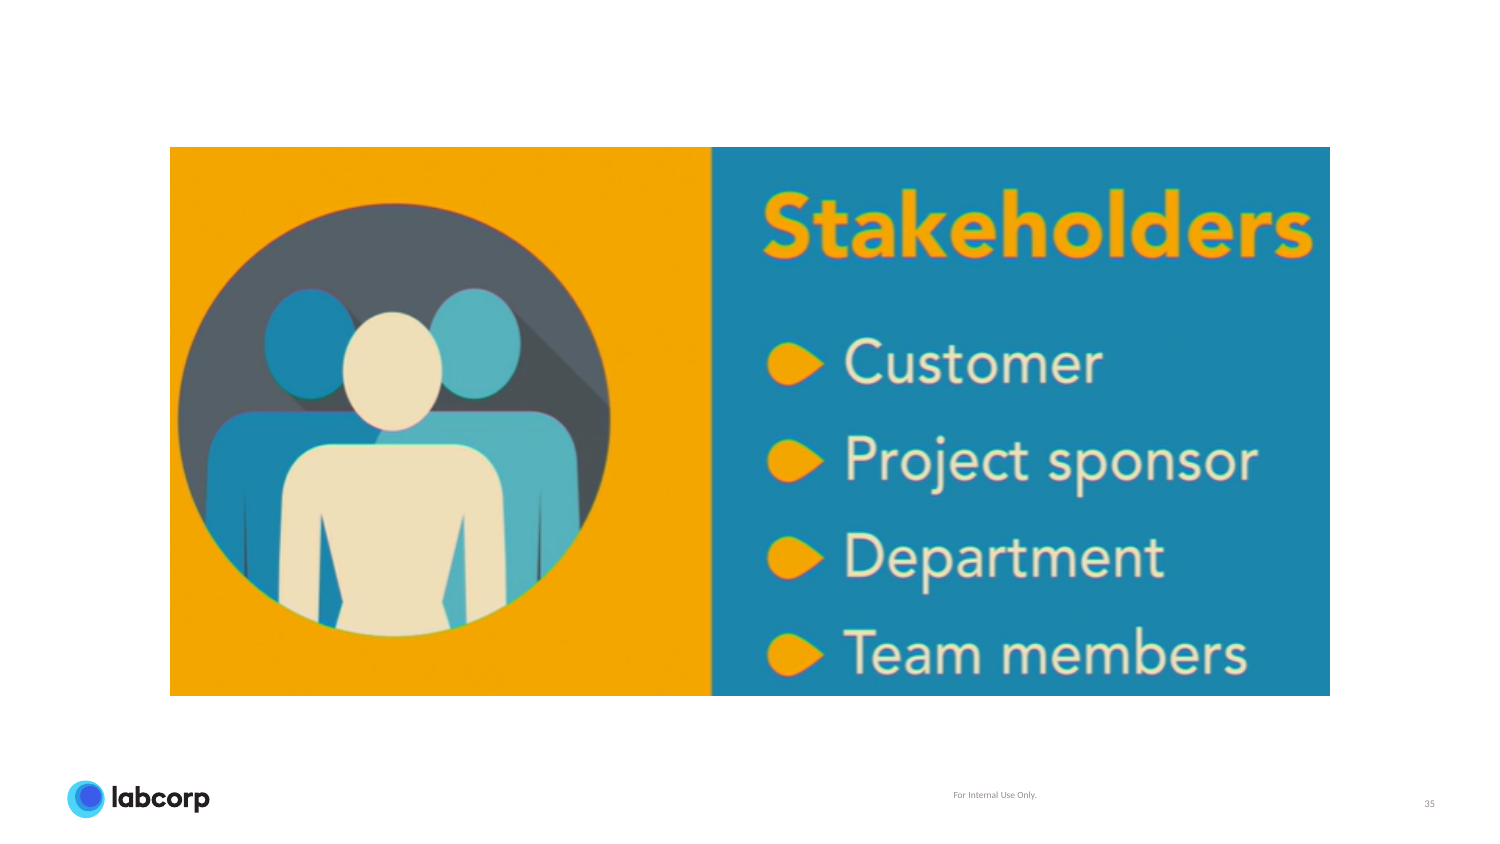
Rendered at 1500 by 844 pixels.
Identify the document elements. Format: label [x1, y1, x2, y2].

picture [170, 147, 1330, 697]
